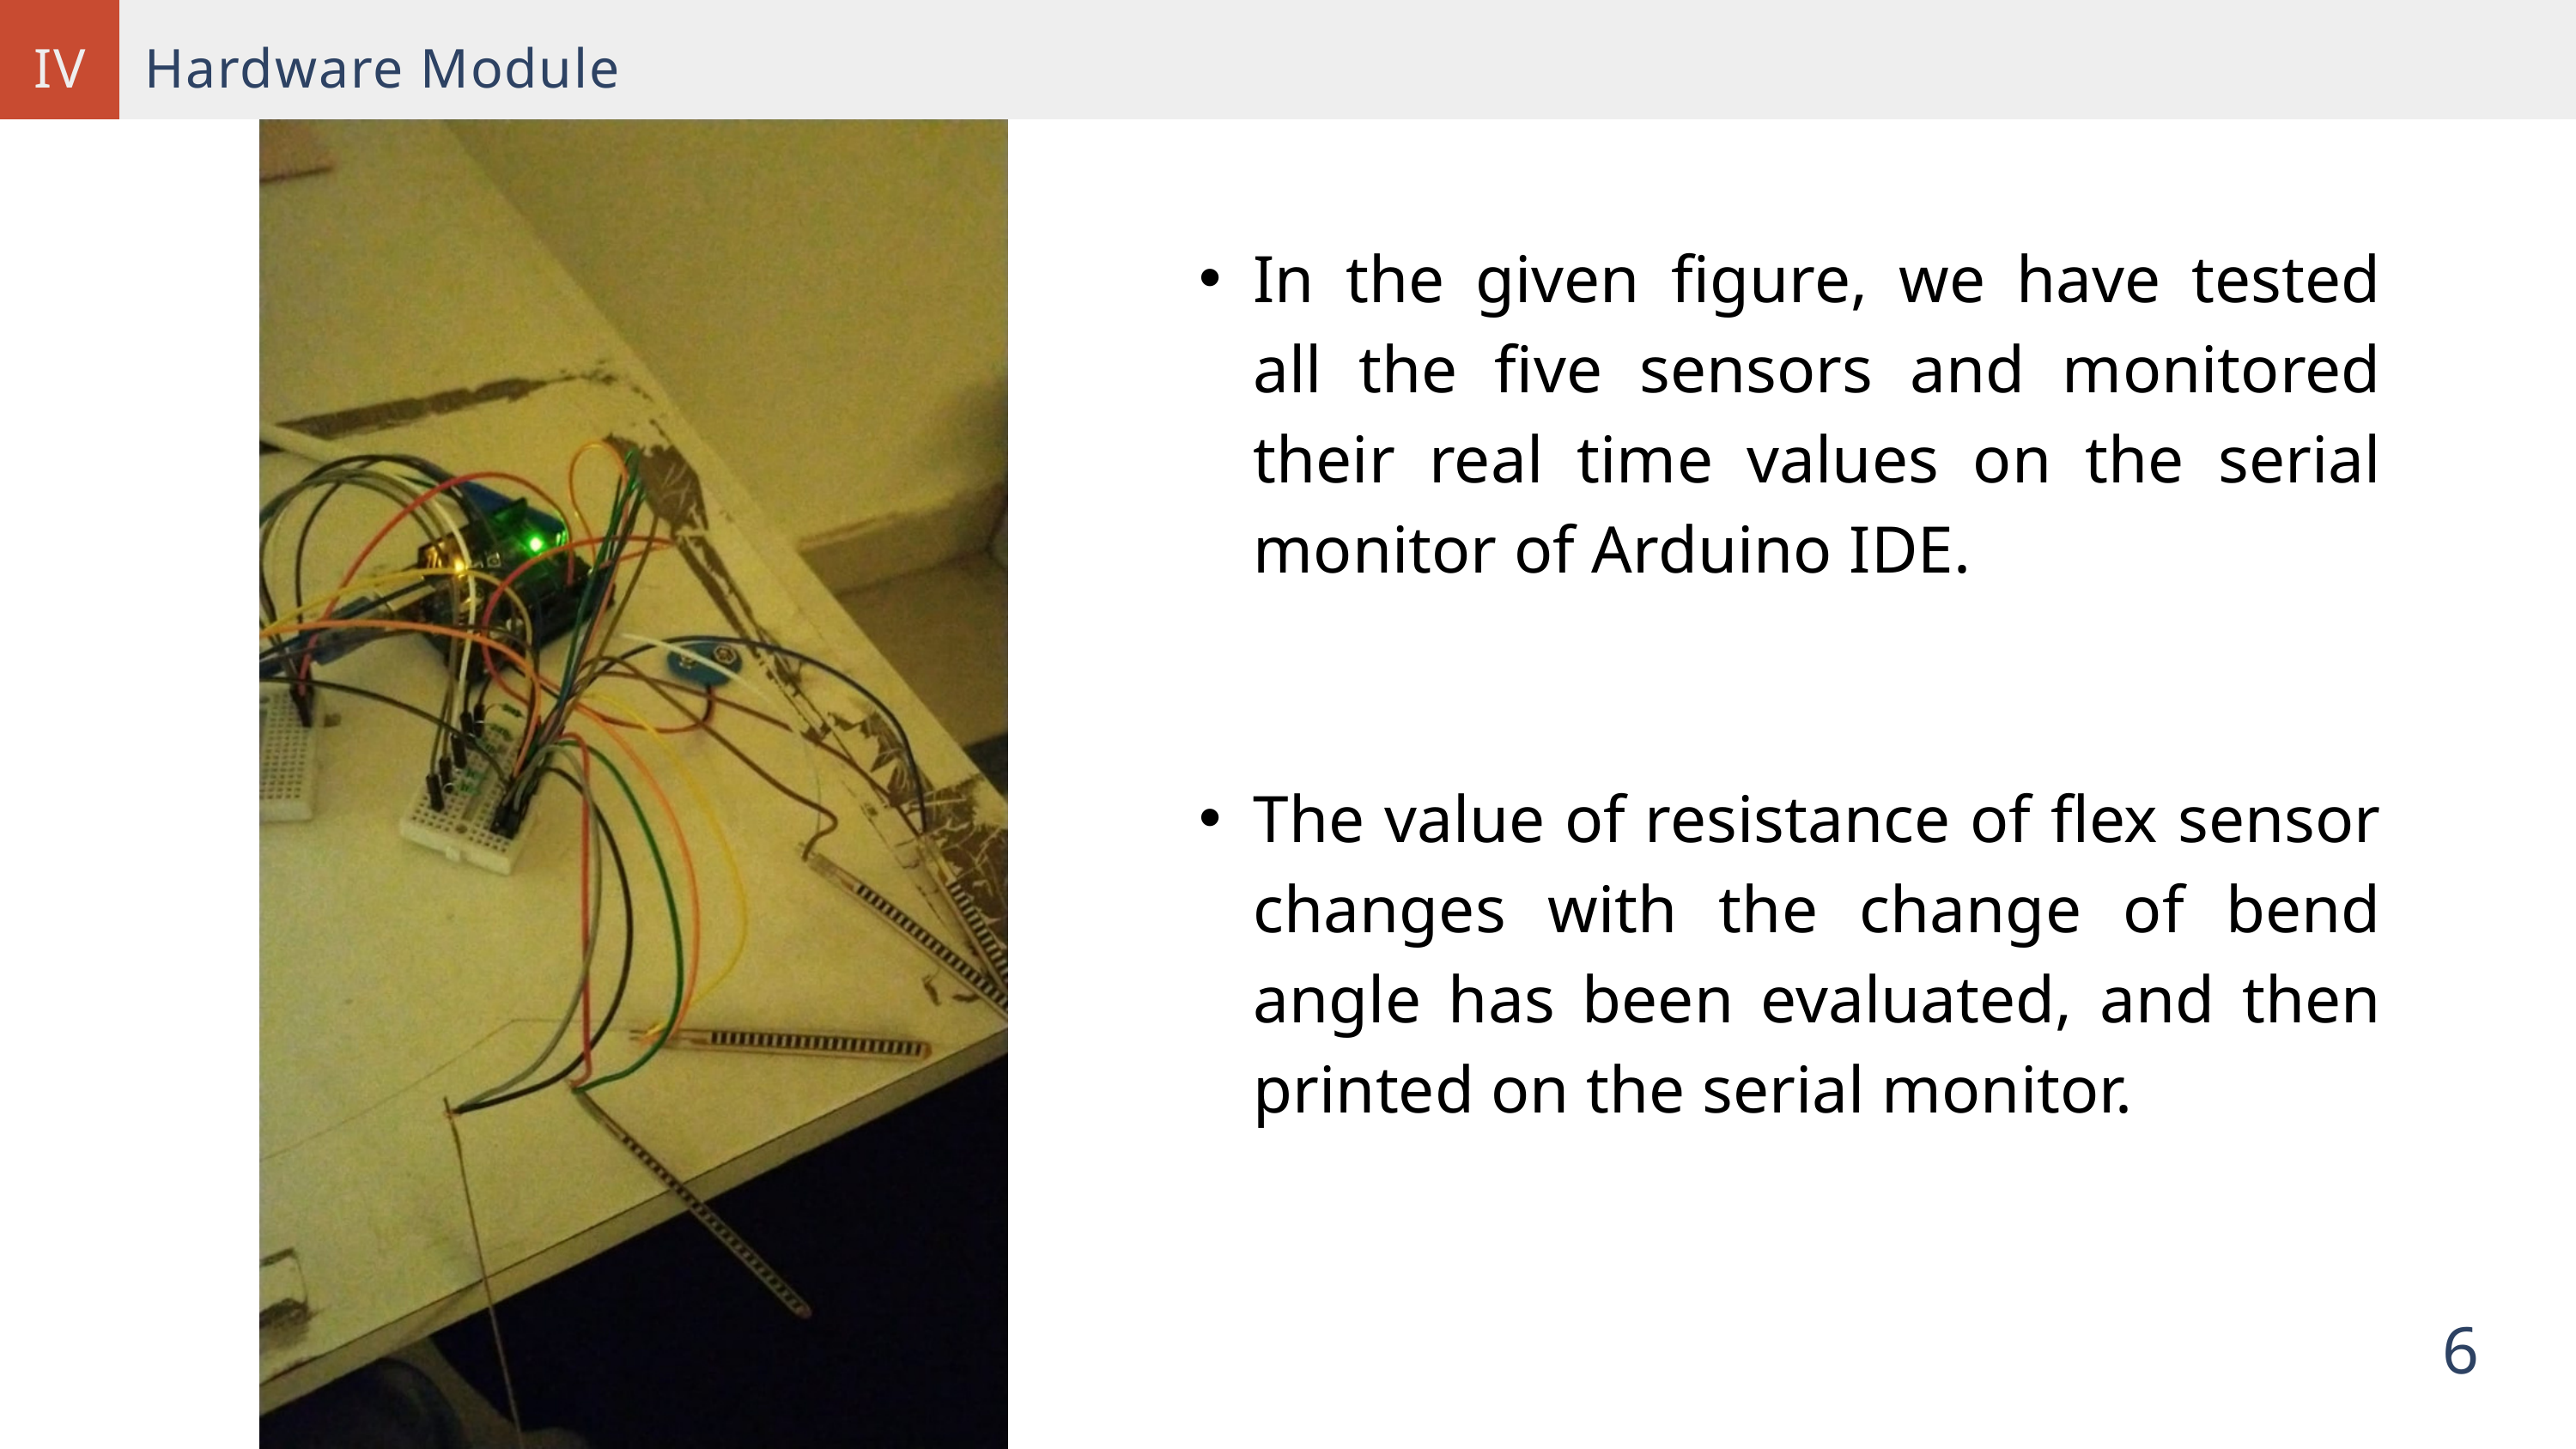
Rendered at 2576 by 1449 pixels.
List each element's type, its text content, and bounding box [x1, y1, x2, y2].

picture [259, 118, 1008, 1449]
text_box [120, 0, 2576, 120]
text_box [0, 0, 120, 120]
text_box 6 [2383, 1283, 2480, 1387]
text_box In the given figure, we have tested all the five sensors and monitored their real time values on the serial monitor of Arduino IDE. The value of resistance of flex sensor changes with the change of bend angle has been evaluated, and then printed on the serial monitor. [1144, 226, 2384, 1306]
